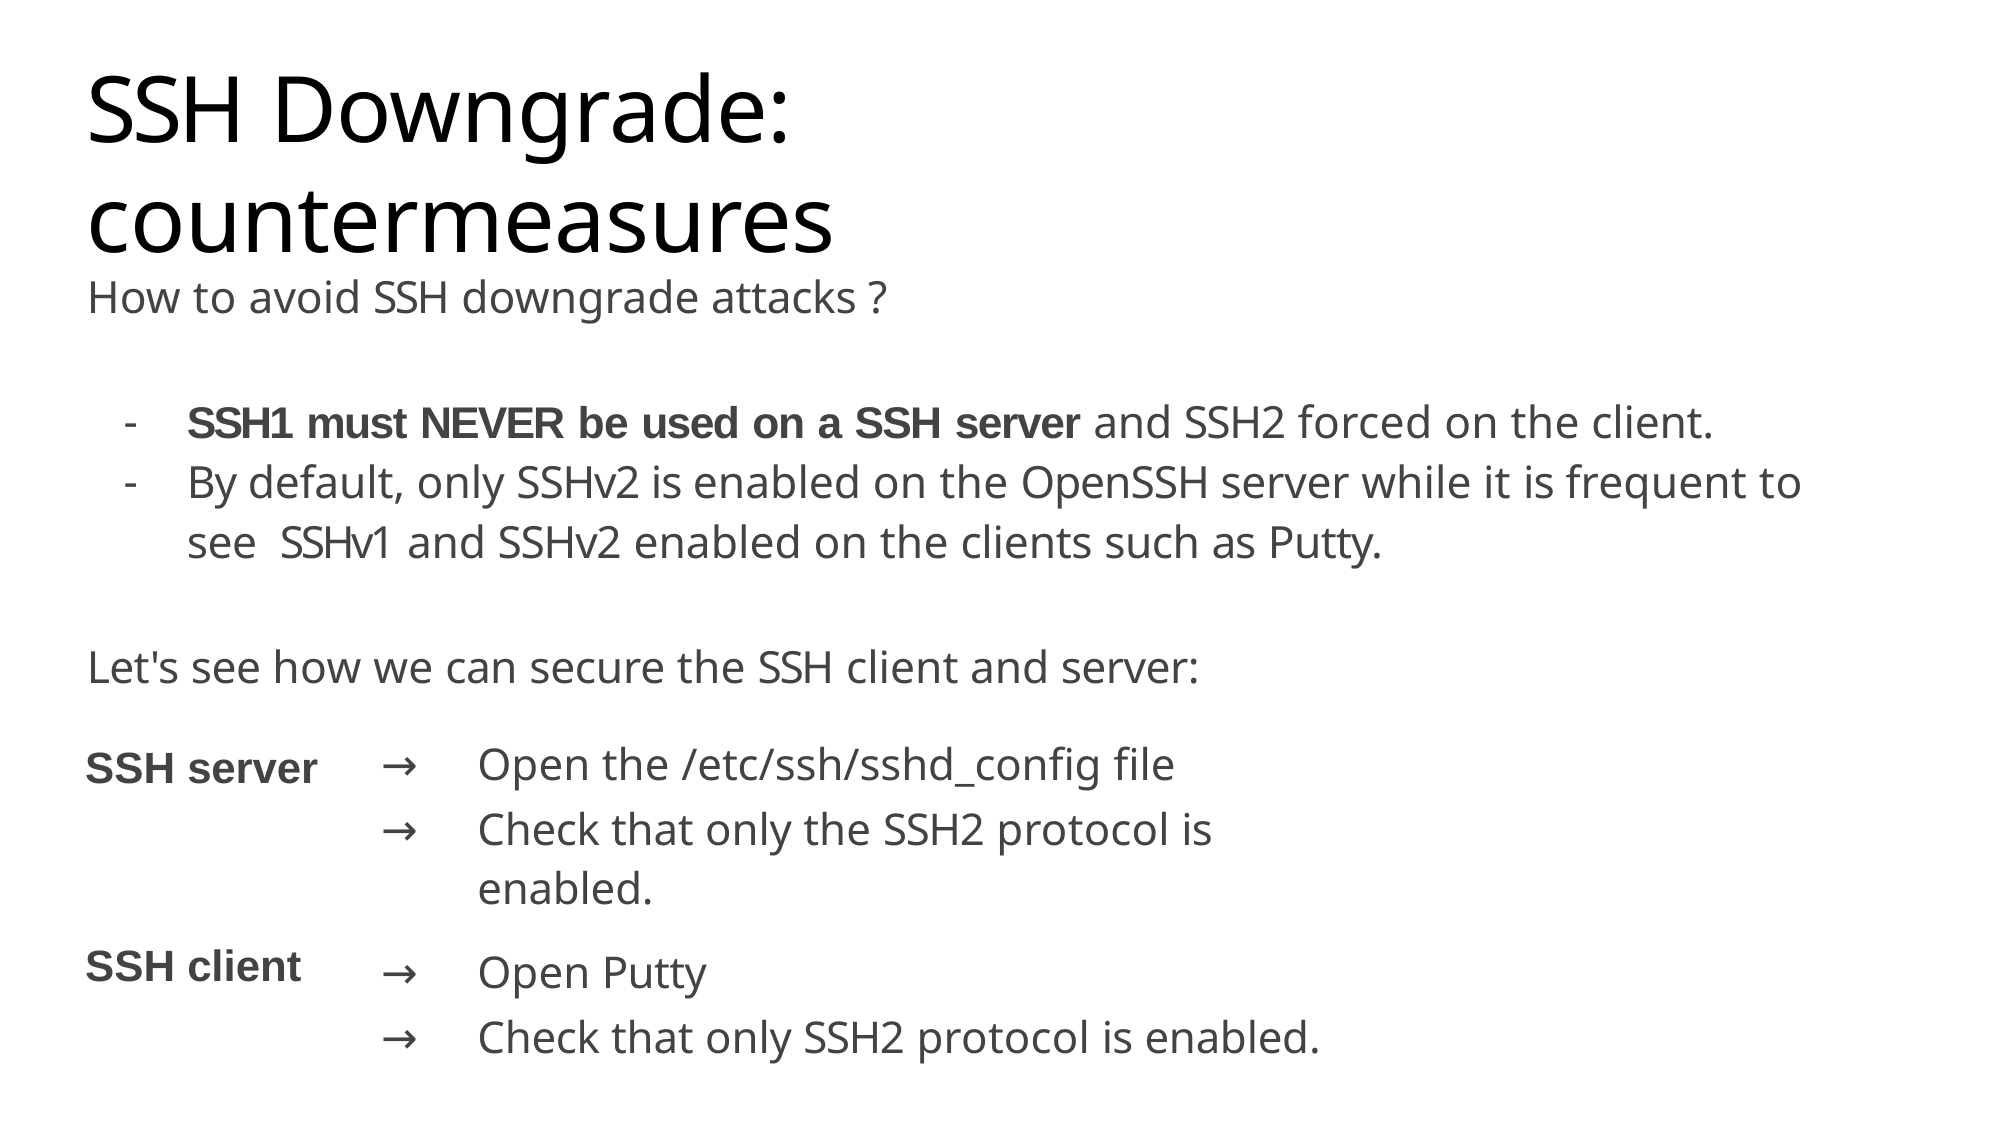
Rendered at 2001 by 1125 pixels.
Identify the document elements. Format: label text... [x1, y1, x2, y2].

table_cell Open Putty Check that only SSH2 protocol is enabled. [450, 908, 1388, 1060]
table_cell → → [348, 908, 450, 1060]
table_header SSH server [80, 756, 348, 908]
table_cell SSH client [80, 908, 348, 1060]
table_header Open the /etc/ssh/sshd_config file Check that only the SSH2 protocol is enabled. [450, 756, 1388, 908]
title SSH Downgrade: countermeasures [84, 48, 1287, 266]
text_box How to avoid SSH downgrade attacks ? SSH1 must NEVER be used on a SSH server and SSH2 forced on the client. By default, only SSHv2 is enabled on the OpenSSH server while it is frequent to see SSHv1 and SSHv2 enabled on the clients such as Putty. Let's see how we can secure the SSH client and server: [84, 266, 1816, 693]
table_header → → [348, 756, 450, 908]
